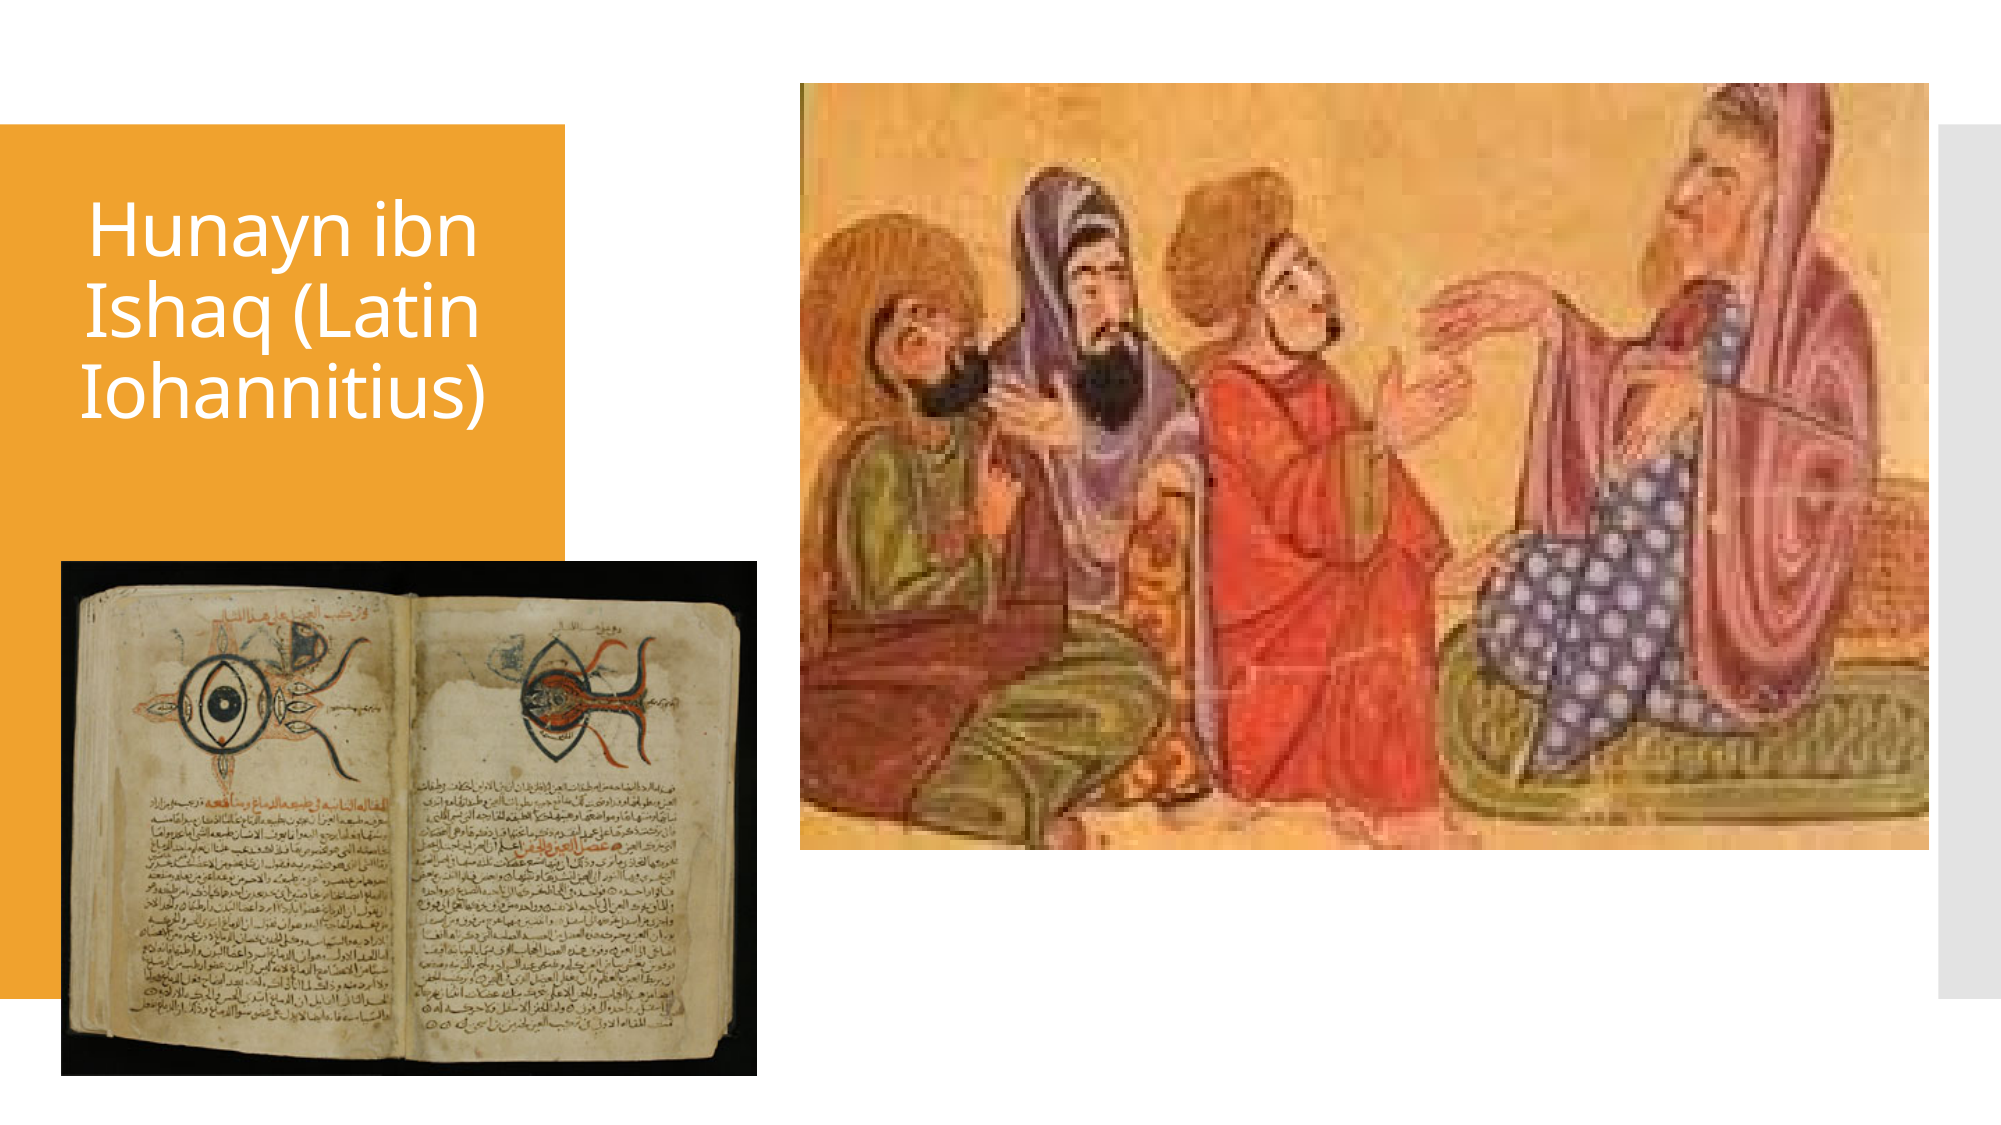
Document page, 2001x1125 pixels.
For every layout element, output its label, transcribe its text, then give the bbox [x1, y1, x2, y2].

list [60, 561, 757, 1077]
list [800, 83, 1930, 850]
title Hunayn ibn Ishaq (Latin Iohannitius) [41, 184, 525, 940]
